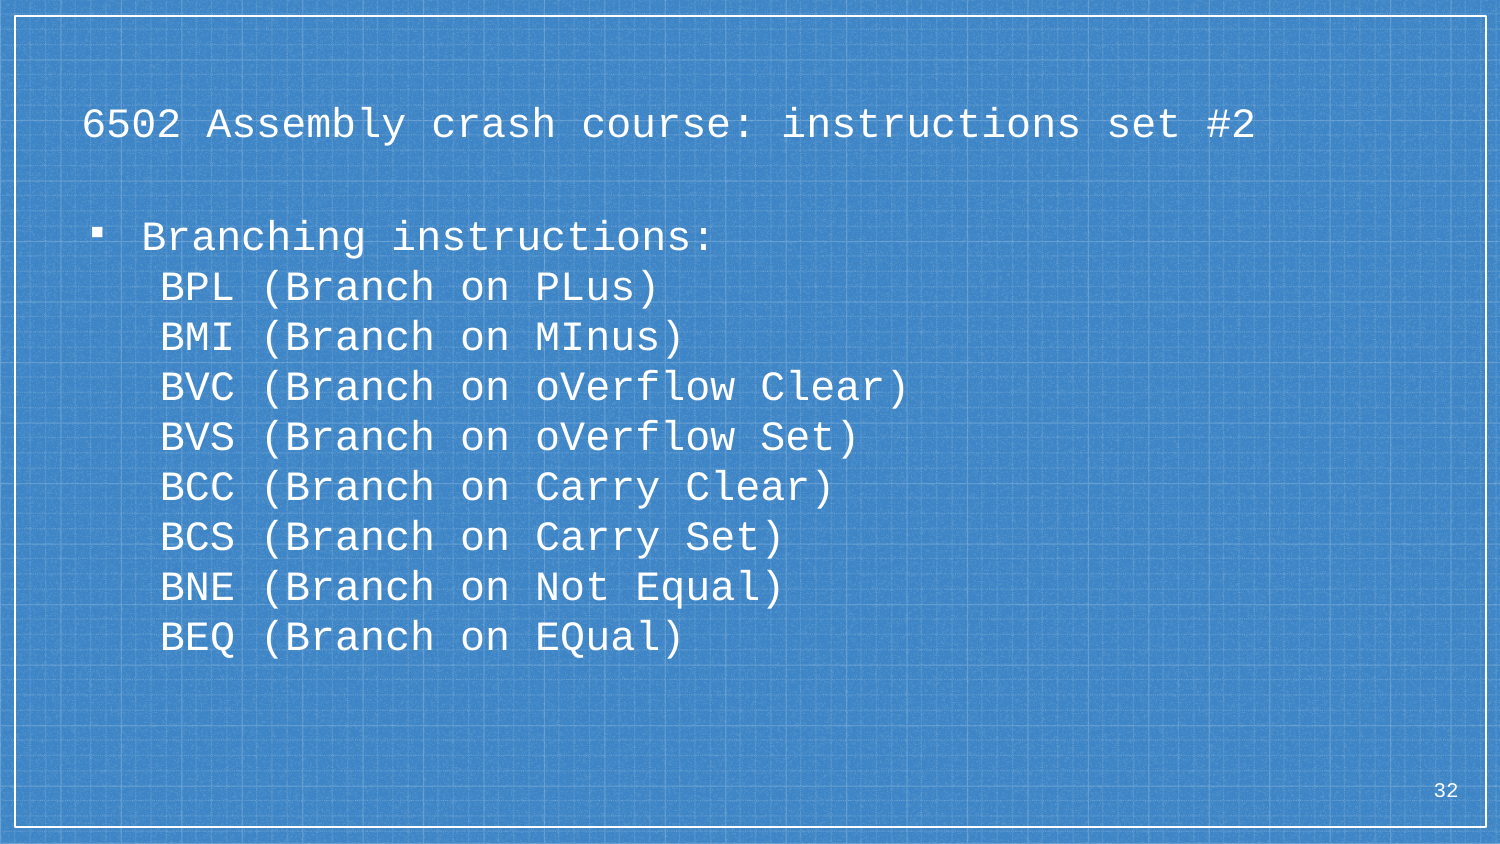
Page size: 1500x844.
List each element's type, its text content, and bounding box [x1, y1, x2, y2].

slide_number 32 [1398, 761, 1474, 810]
list Branching instructions: BPL (Branch on PLus) BMI (Branch on MInus) BVC (Branch on oVerflow Clear) BVS (Branch on oVerflow Set) BCC (Branch on Carry Clear) BCS (Branch on Carry Set) BNE (Branch on Not Equal) BEQ (Branch on EQual) [69, 194, 1417, 806]
picture [0, 0, 1500, 844]
title 6502 Assembly crash course: instructions set #2 [66, 81, 1417, 149]
